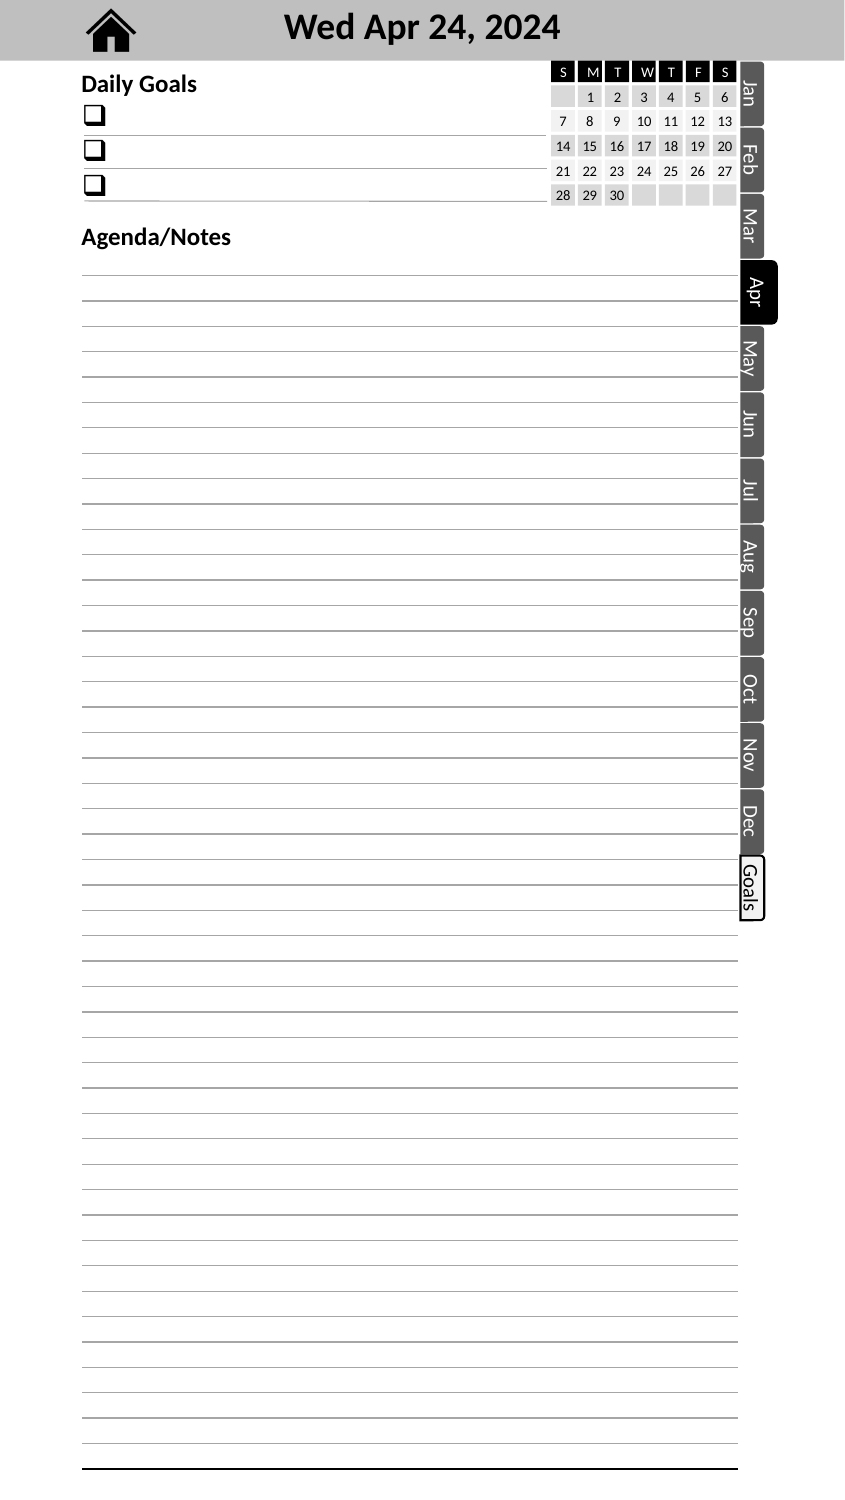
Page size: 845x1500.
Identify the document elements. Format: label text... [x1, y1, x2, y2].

picture [82, 1, 140, 59]
list Wed Apr 24, 2024 [190, 0, 655, 61]
